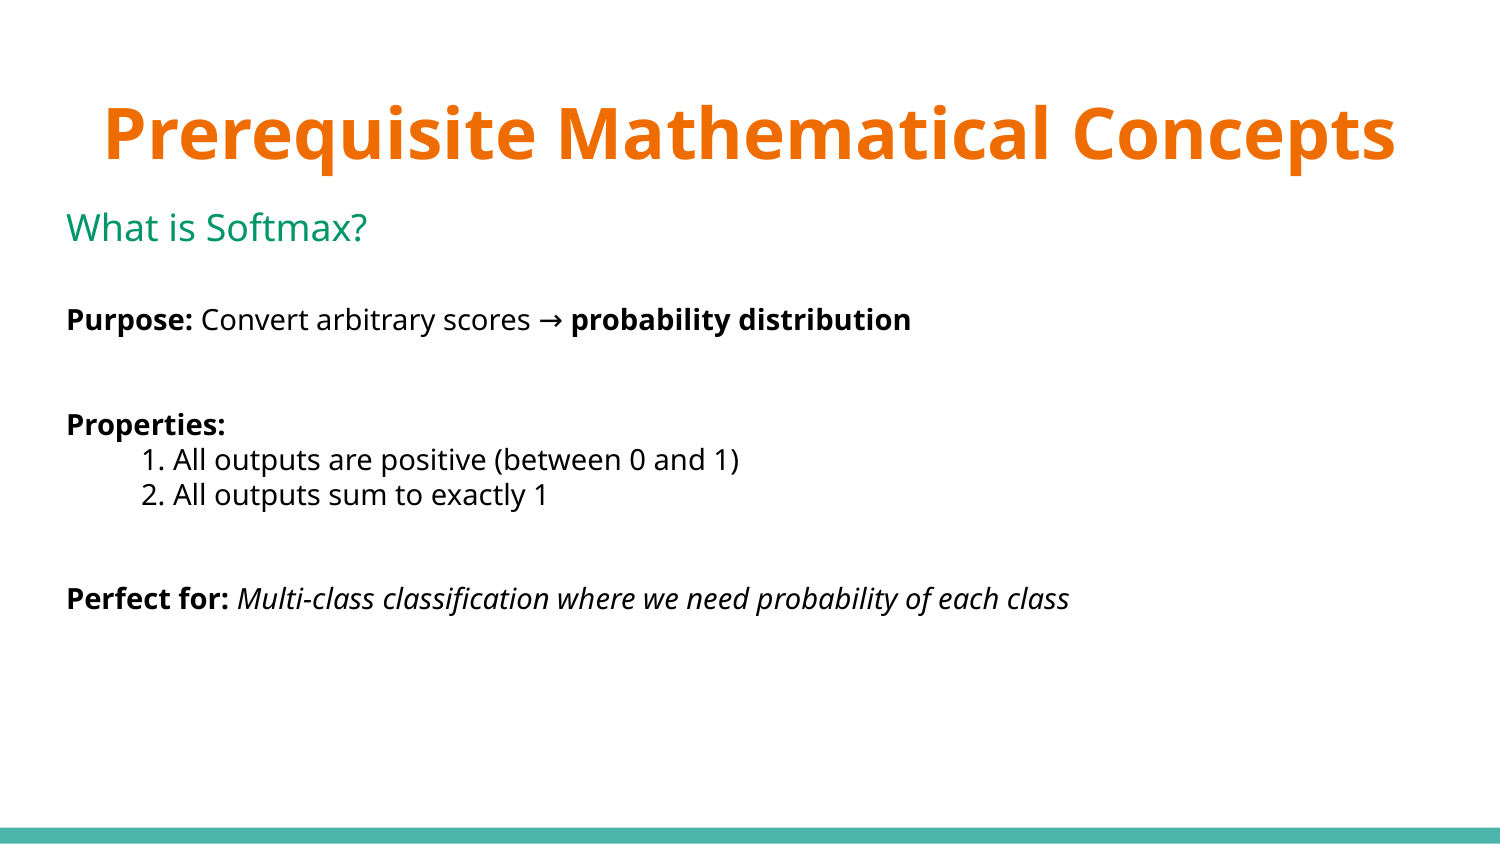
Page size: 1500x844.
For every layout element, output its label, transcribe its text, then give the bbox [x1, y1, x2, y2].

text_box What is Softmax? [51, 188, 986, 264]
title Prerequisite Mathematical Concepts [51, 72, 1449, 189]
text_box Purpose: Convert arbitrary scores → probability distribution Properties: 1. All outputs are positive (between 0 and 1) 2. All outputs sum to exactly 1 Perfect for: Multi-class classification where we need probability of each class [51, 286, 1362, 665]
